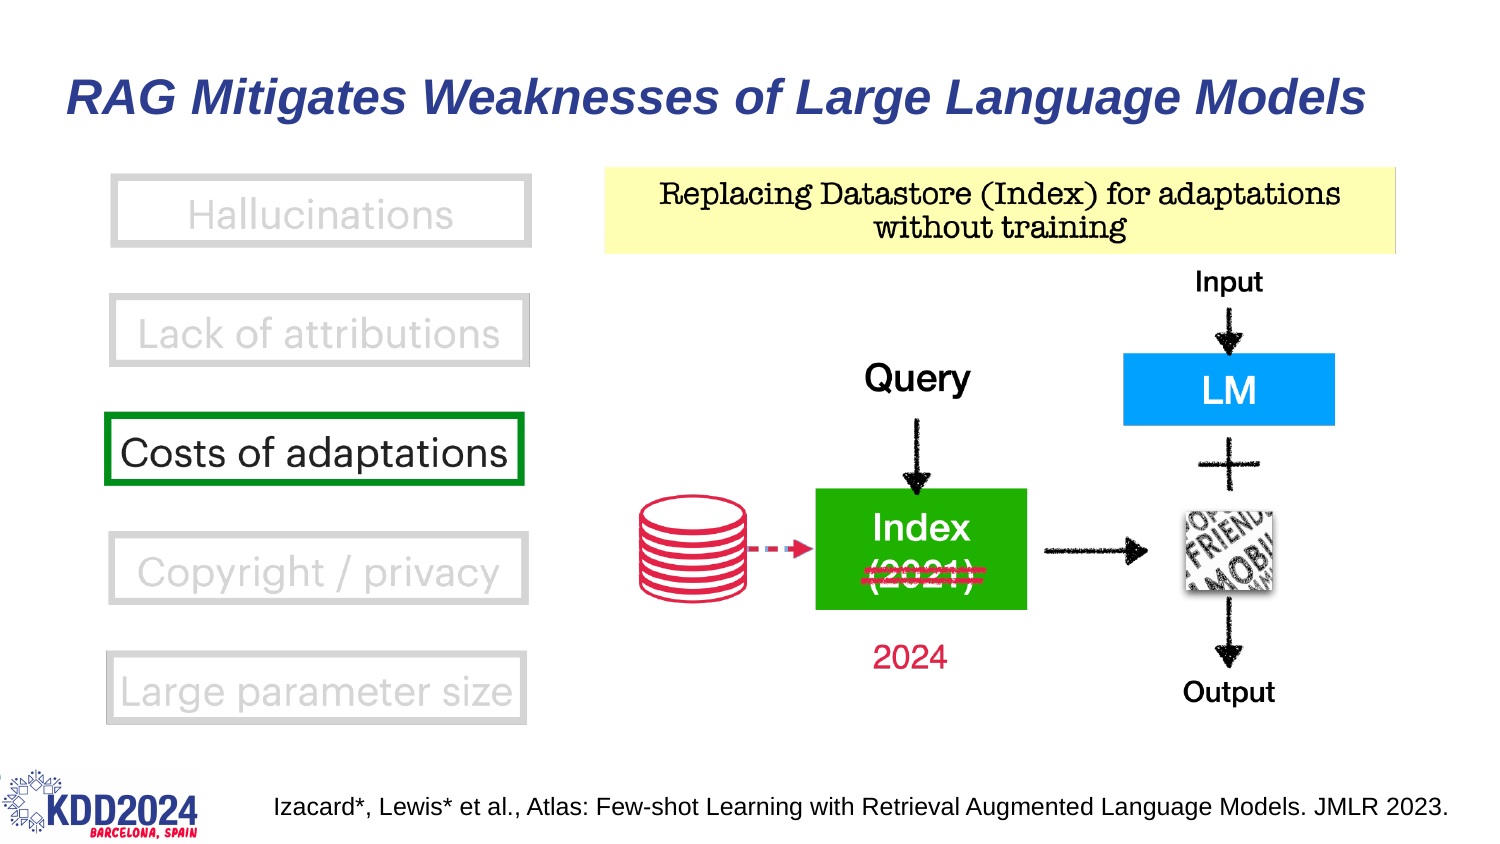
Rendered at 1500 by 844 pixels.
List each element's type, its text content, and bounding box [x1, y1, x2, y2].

title RAG Mitigates Weaknesses of Large Language Models [51, 48, 1449, 142]
text_box Izacard*, Lewis* et al., Atlas: Few-shot Learning with Retrieval Augmented Language Models. JMLR 2023. [256, 774, 1476, 835]
picture [0, 766, 201, 844]
picture [103, 166, 1397, 725]
